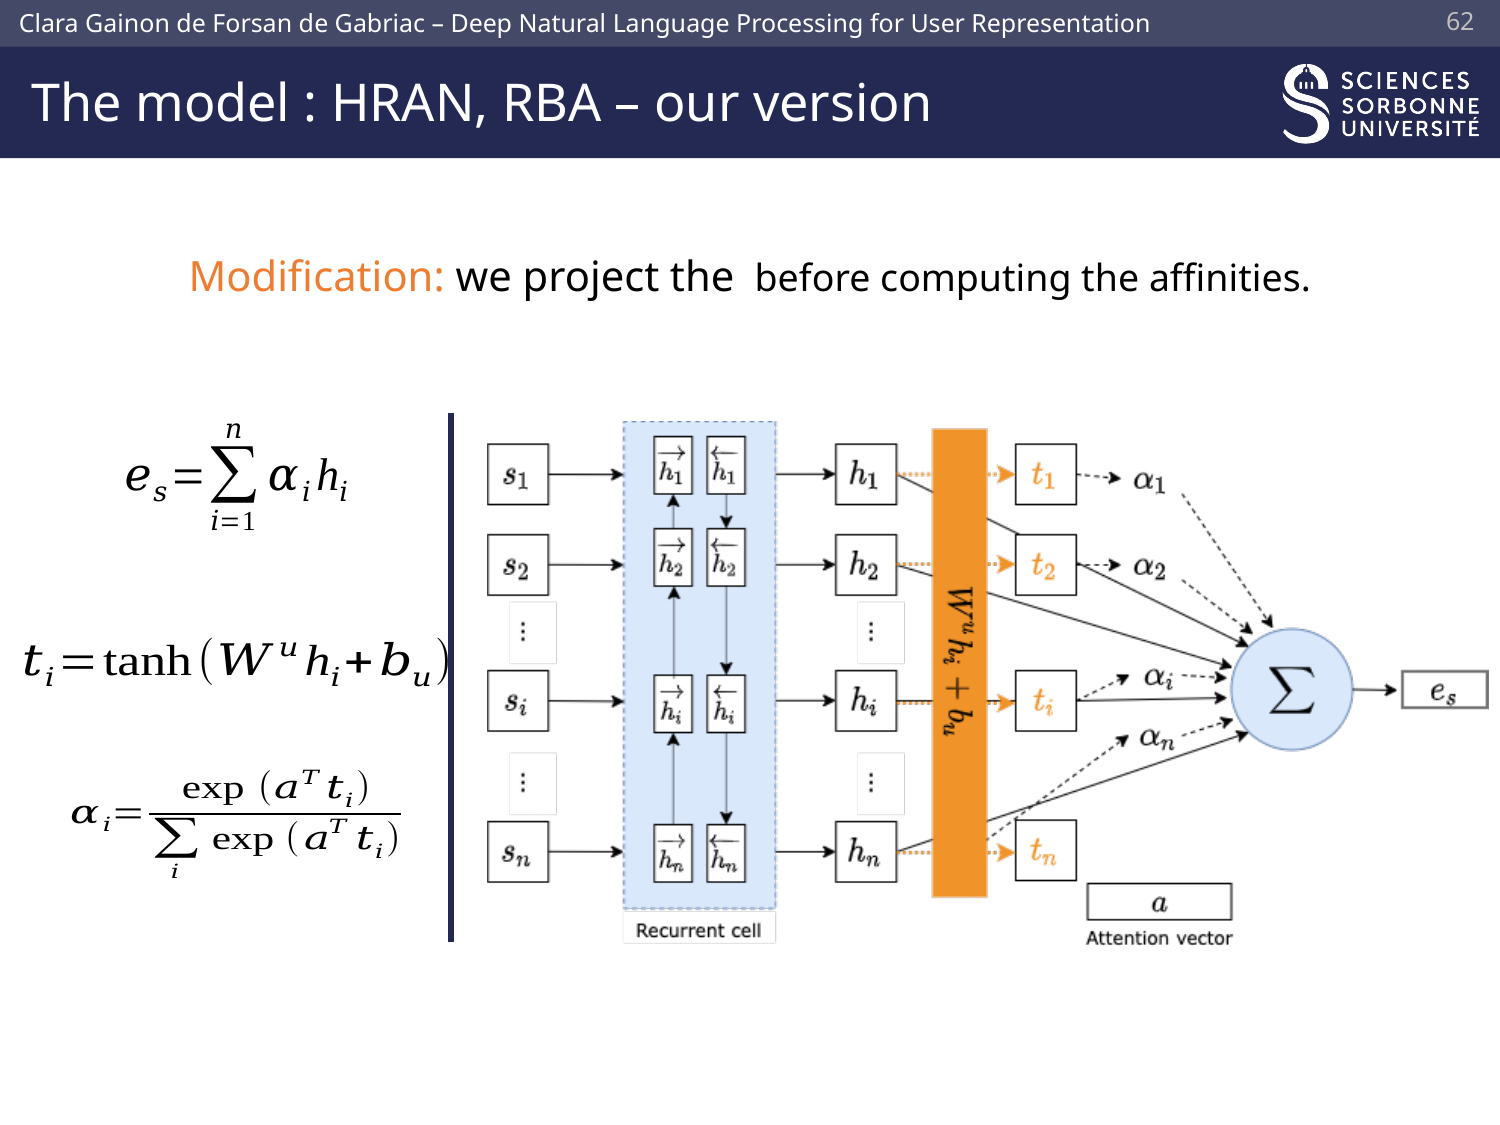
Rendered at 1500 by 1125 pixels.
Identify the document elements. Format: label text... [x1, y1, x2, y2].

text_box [21, 412, 451, 883]
slide_number 61 [1411, 0, 1490, 54]
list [487, 421, 1489, 951]
title The model : HRAN, RBA – our version [16, 48, 1266, 161]
